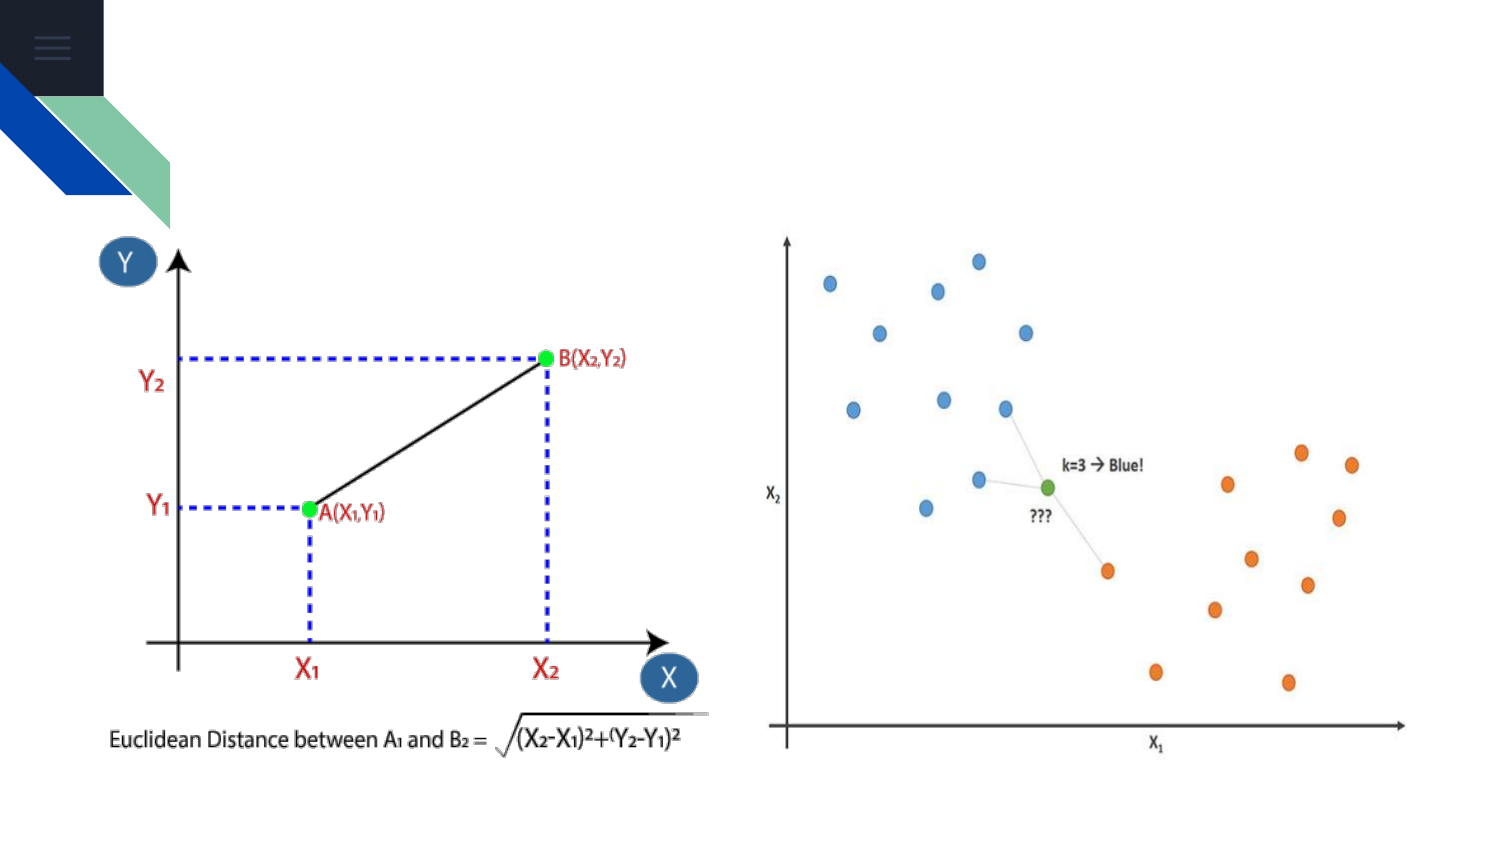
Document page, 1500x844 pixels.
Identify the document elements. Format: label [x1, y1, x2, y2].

picture [75, 229, 711, 762]
picture [749, 228, 1427, 761]
